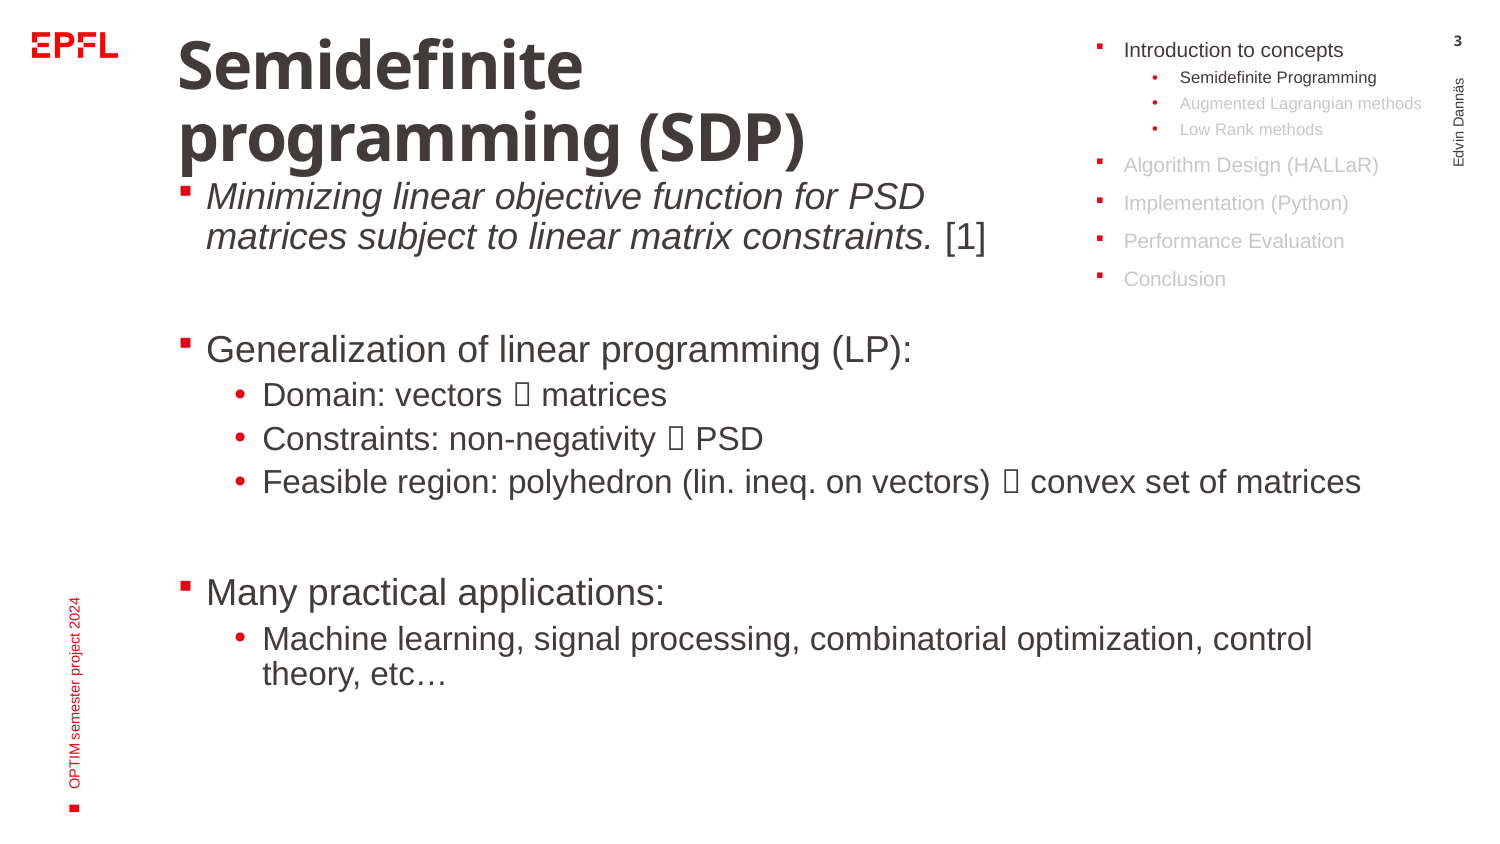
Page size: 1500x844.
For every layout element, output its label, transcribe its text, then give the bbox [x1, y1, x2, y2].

picture [21, 21, 129, 69]
text_box Introduction to concepts Semidefinite Programming Augmented Lagrangian methods Low Rank methods Algorithm Design (HALLaR) Implementation (Python) Performance Evaluation Conclusion [1066, 31, 1500, 703]
list Minimizing linear objective function for PSD matrices subject to linear matrix constraints. [1] Generalization of linear programming (LP): Domain: vectors  matrices Constraints: non-negativity  PSD Feasible region: polyhedron (lin. ineq. on vectors)  convex set of matrices Many practical applications: Machine learning, signal processing, combinatorial optimization, control theory, etc… [148, 169, 1416, 804]
slide_number OPTIM semester project 2024 [0, 256, 149, 805]
title Semidefinite programming (SDP) [148, 31, 1022, 208]
